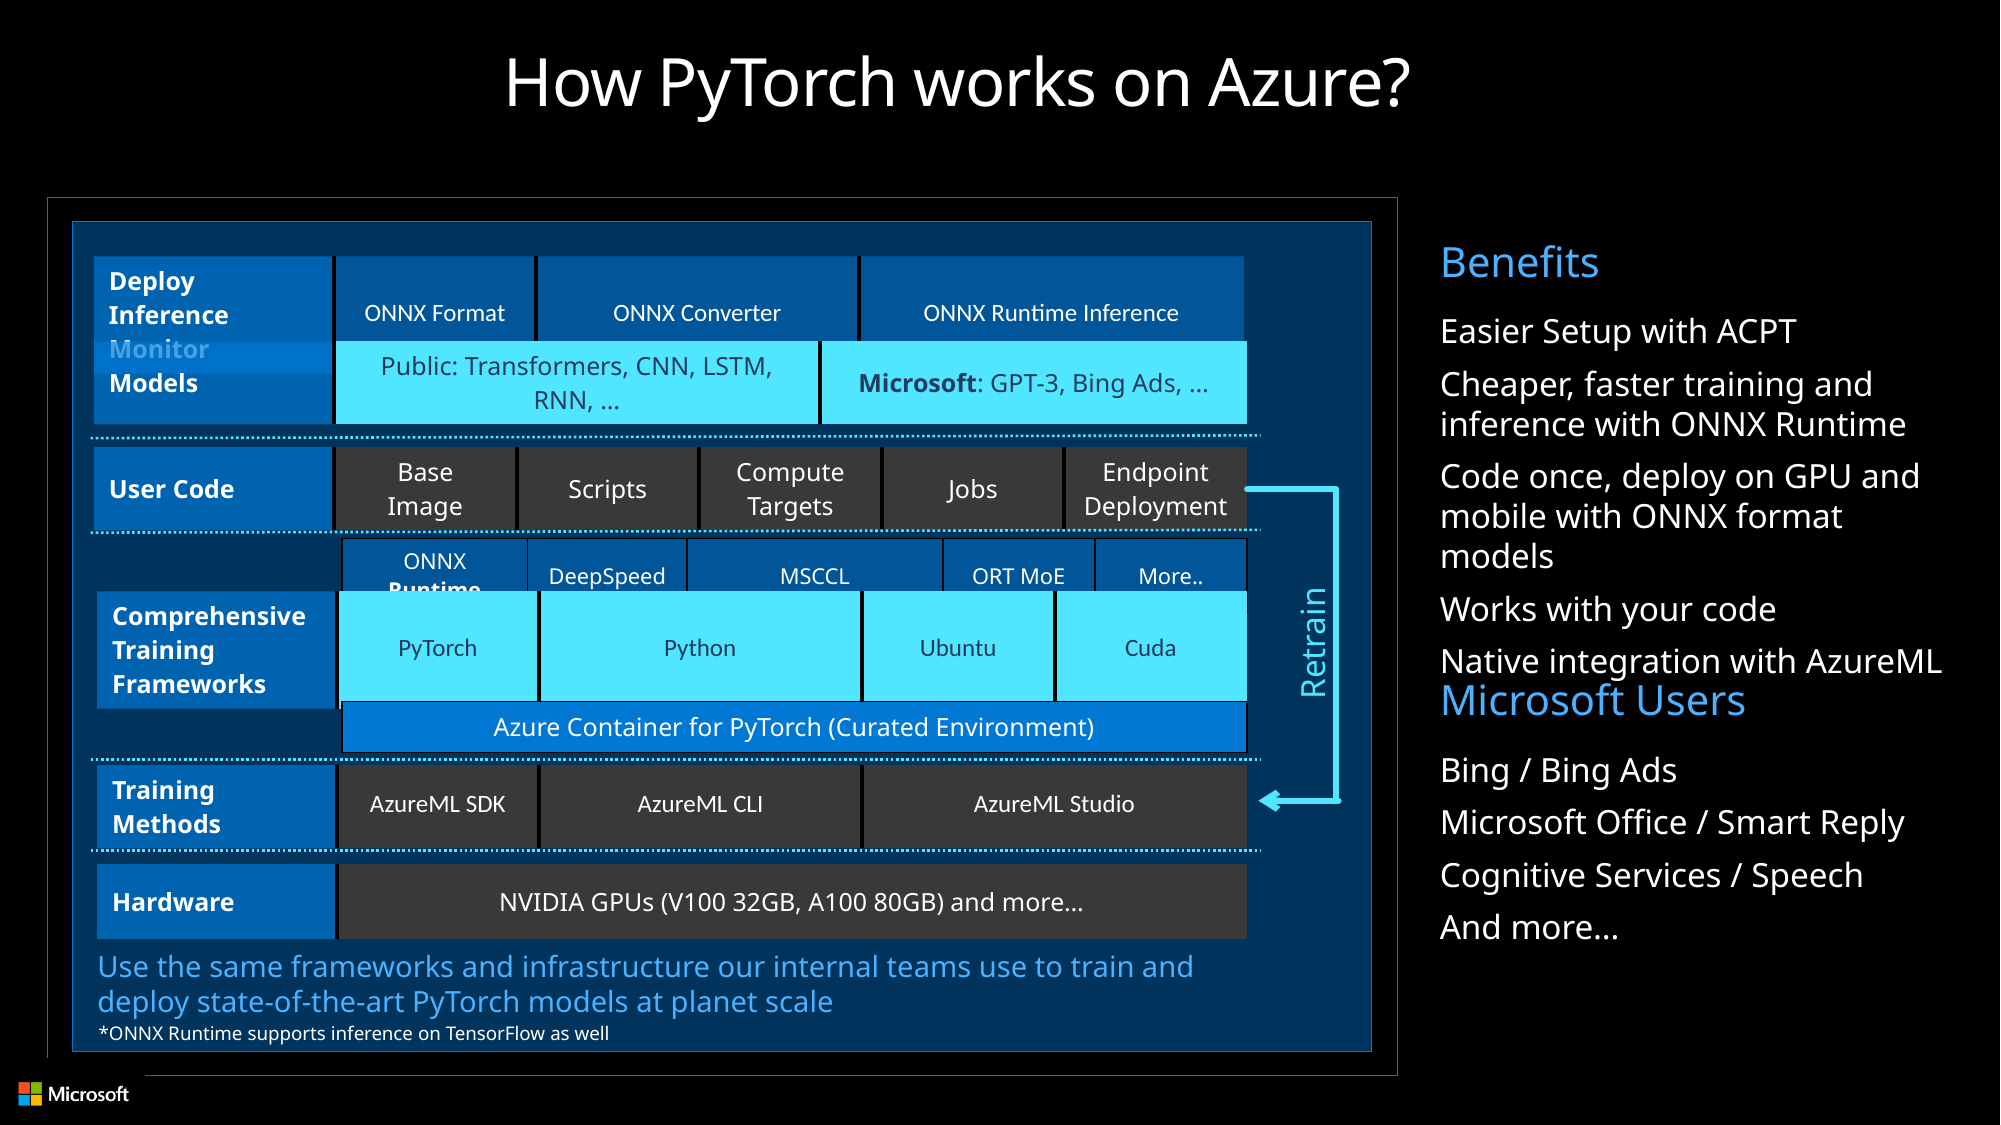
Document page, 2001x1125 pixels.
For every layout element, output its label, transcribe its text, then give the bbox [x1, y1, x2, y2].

table_header ONNX Runtime Inference [861, 256, 1244, 341]
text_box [90, 435, 1261, 439]
table_header Training Methods [97, 765, 335, 848]
table_header Endpoint Deployment [1066, 447, 1247, 529]
list *ONNX Runtime supports inference on TensorFlow as well [98, 1021, 1955, 1045]
table_header MSCCL [688, 539, 942, 591]
table_header ONNX Format [336, 256, 534, 341]
table_header ONNX Runtime [343, 539, 527, 591]
table_header AzureML CLI [541, 765, 860, 848]
table_header Ubuntu [864, 591, 1053, 701]
title How PyTorch works on Azure? [495, 39, 1421, 121]
picture [10, 1058, 145, 1118]
table_header AzureML SDK [339, 765, 537, 848]
table_header More.. [1096, 539, 1246, 591]
list Benefits Easier Setup with ACPT Cheaper, faster training and inference with ONNX Runtime Code once, deploy on GPU and mobile with ONNX format models Works with your code Native integration with AzureML [1439, 235, 1952, 458]
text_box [1246, 488, 1339, 801]
table_header DeepSpeed [528, 539, 686, 591]
table_header Deploy Inference Monitor [94, 256, 332, 341]
text_box Azure Container for PyTorch (Curated Environment) [341, 701, 1246, 753]
table_header ORT MoE [944, 539, 1094, 591]
table_header NVIDIA GPUs (V100 32GB, A100 80GB) and more… [339, 864, 1247, 939]
table_header Cuda [1057, 591, 1246, 701]
list Use the same frameworks and infrastructure our internal teams use to train and deploy state-of-the-art PyTorch models at planet scale [97, 948, 1292, 1081]
table_header Scripts [519, 447, 697, 529]
table_header ONNX Converter [538, 256, 857, 341]
table_header Python [541, 591, 860, 701]
table_header Comprehensive Training Frameworks [97, 591, 335, 709]
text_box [90, 529, 1246, 533]
table_header Hardware [97, 864, 335, 939]
table_header AzureML Studio [864, 765, 1247, 848]
table_header PyTorch [339, 591, 537, 709]
table_header Models [94, 341, 332, 424]
table_header Compute Targets [701, 447, 880, 529]
table_header Public: Transformers, CNN, LSTM, RNN, … [336, 341, 818, 424]
table_header Jobs [884, 447, 1062, 529]
table_header User Code [94, 447, 332, 529]
table_header Base Image [336, 447, 515, 529]
table_header Microsoft: GPT-3, Bing Ads, … [822, 341, 1247, 424]
list Microsoft Users Bing / Bing Ads Microsoft Office / Smart Reply Cognitive Services / Speech And more… [1439, 673, 1952, 949]
